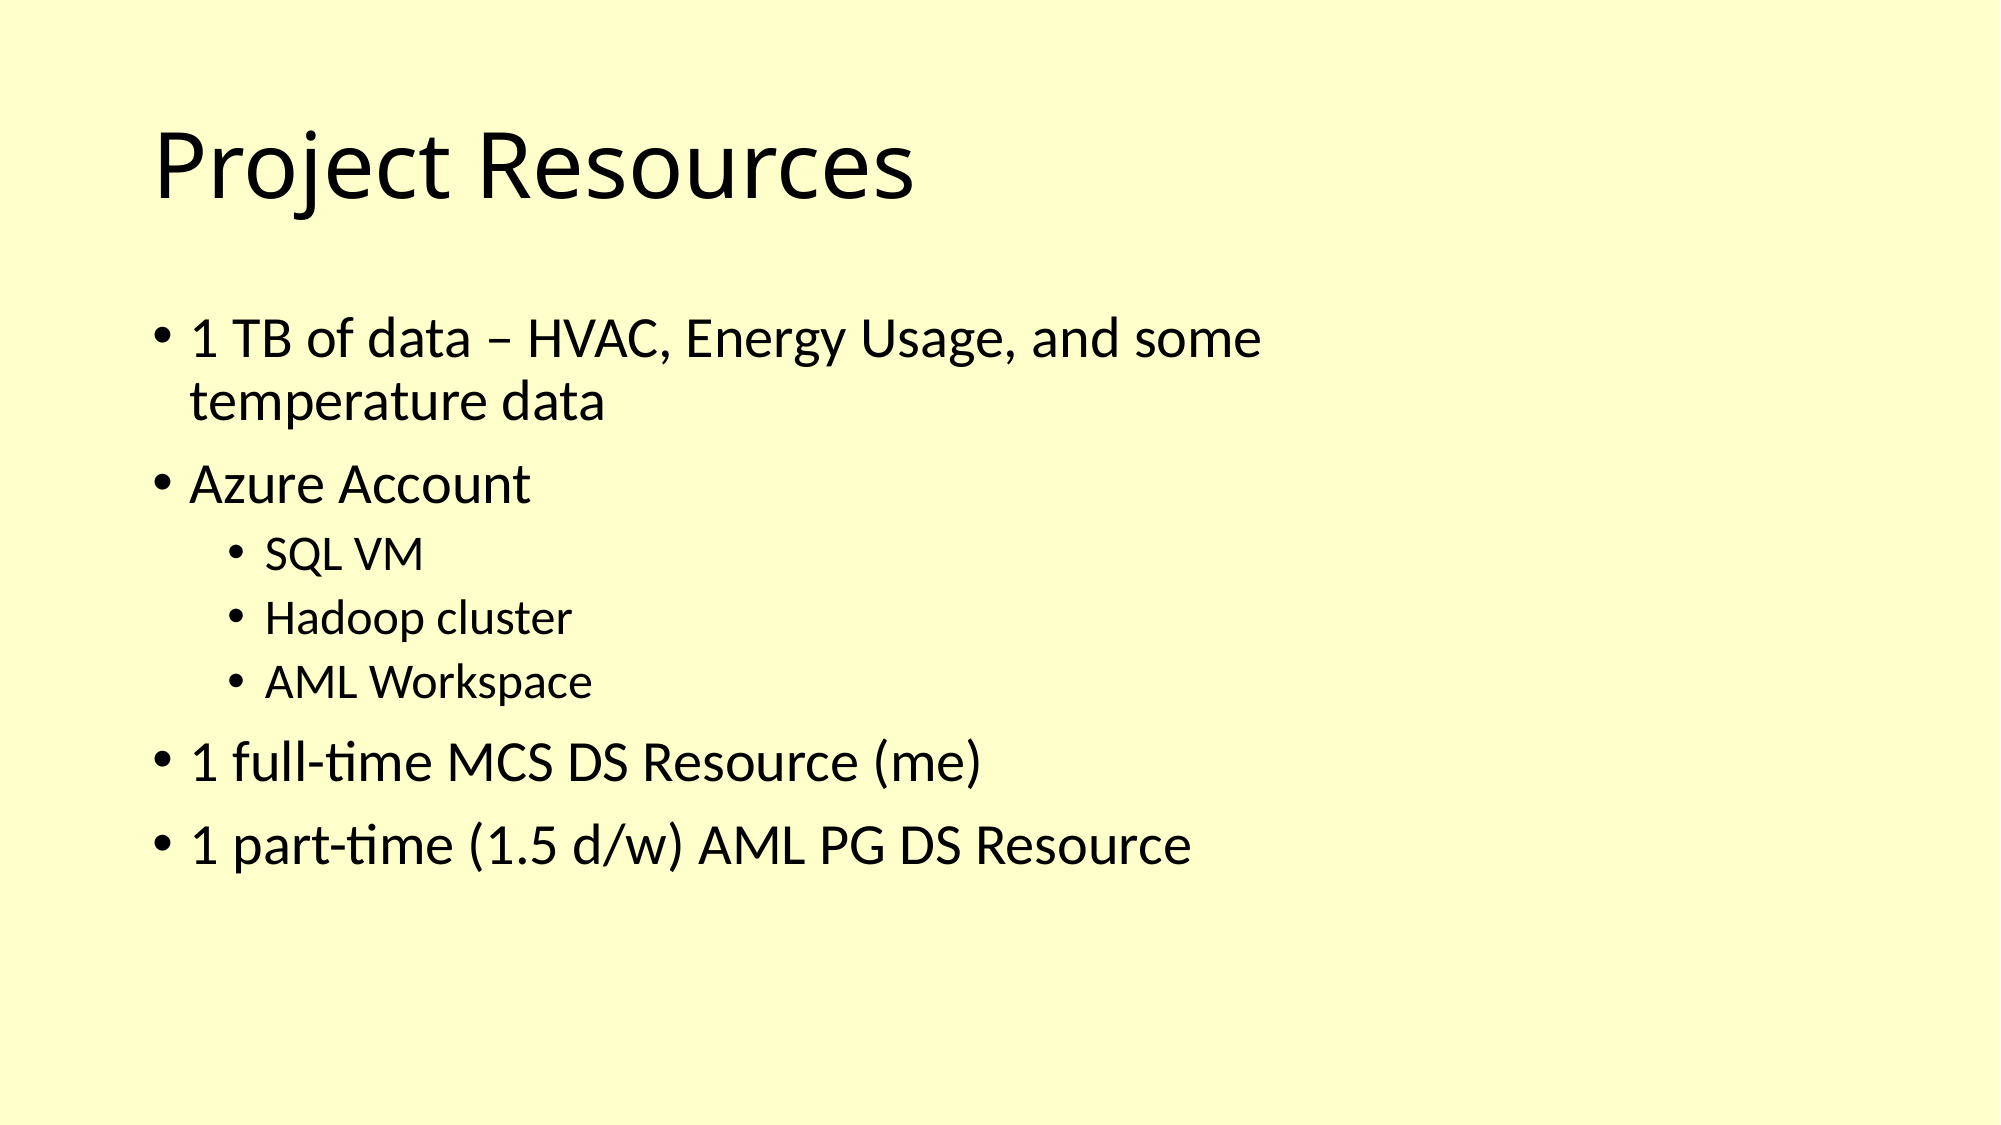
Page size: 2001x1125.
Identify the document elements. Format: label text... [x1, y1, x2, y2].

list 1 TB of data – HVAC, Energy Usage, and some temperature data Azure Account SQL VM Hadoop cluster AML Workspace 1 full-time MCS DS Resource (me) 1 part-time (1.5 d/w) AML PG DS Resource [137, 299, 1394, 1014]
title Project Resources [137, 59, 1863, 278]
